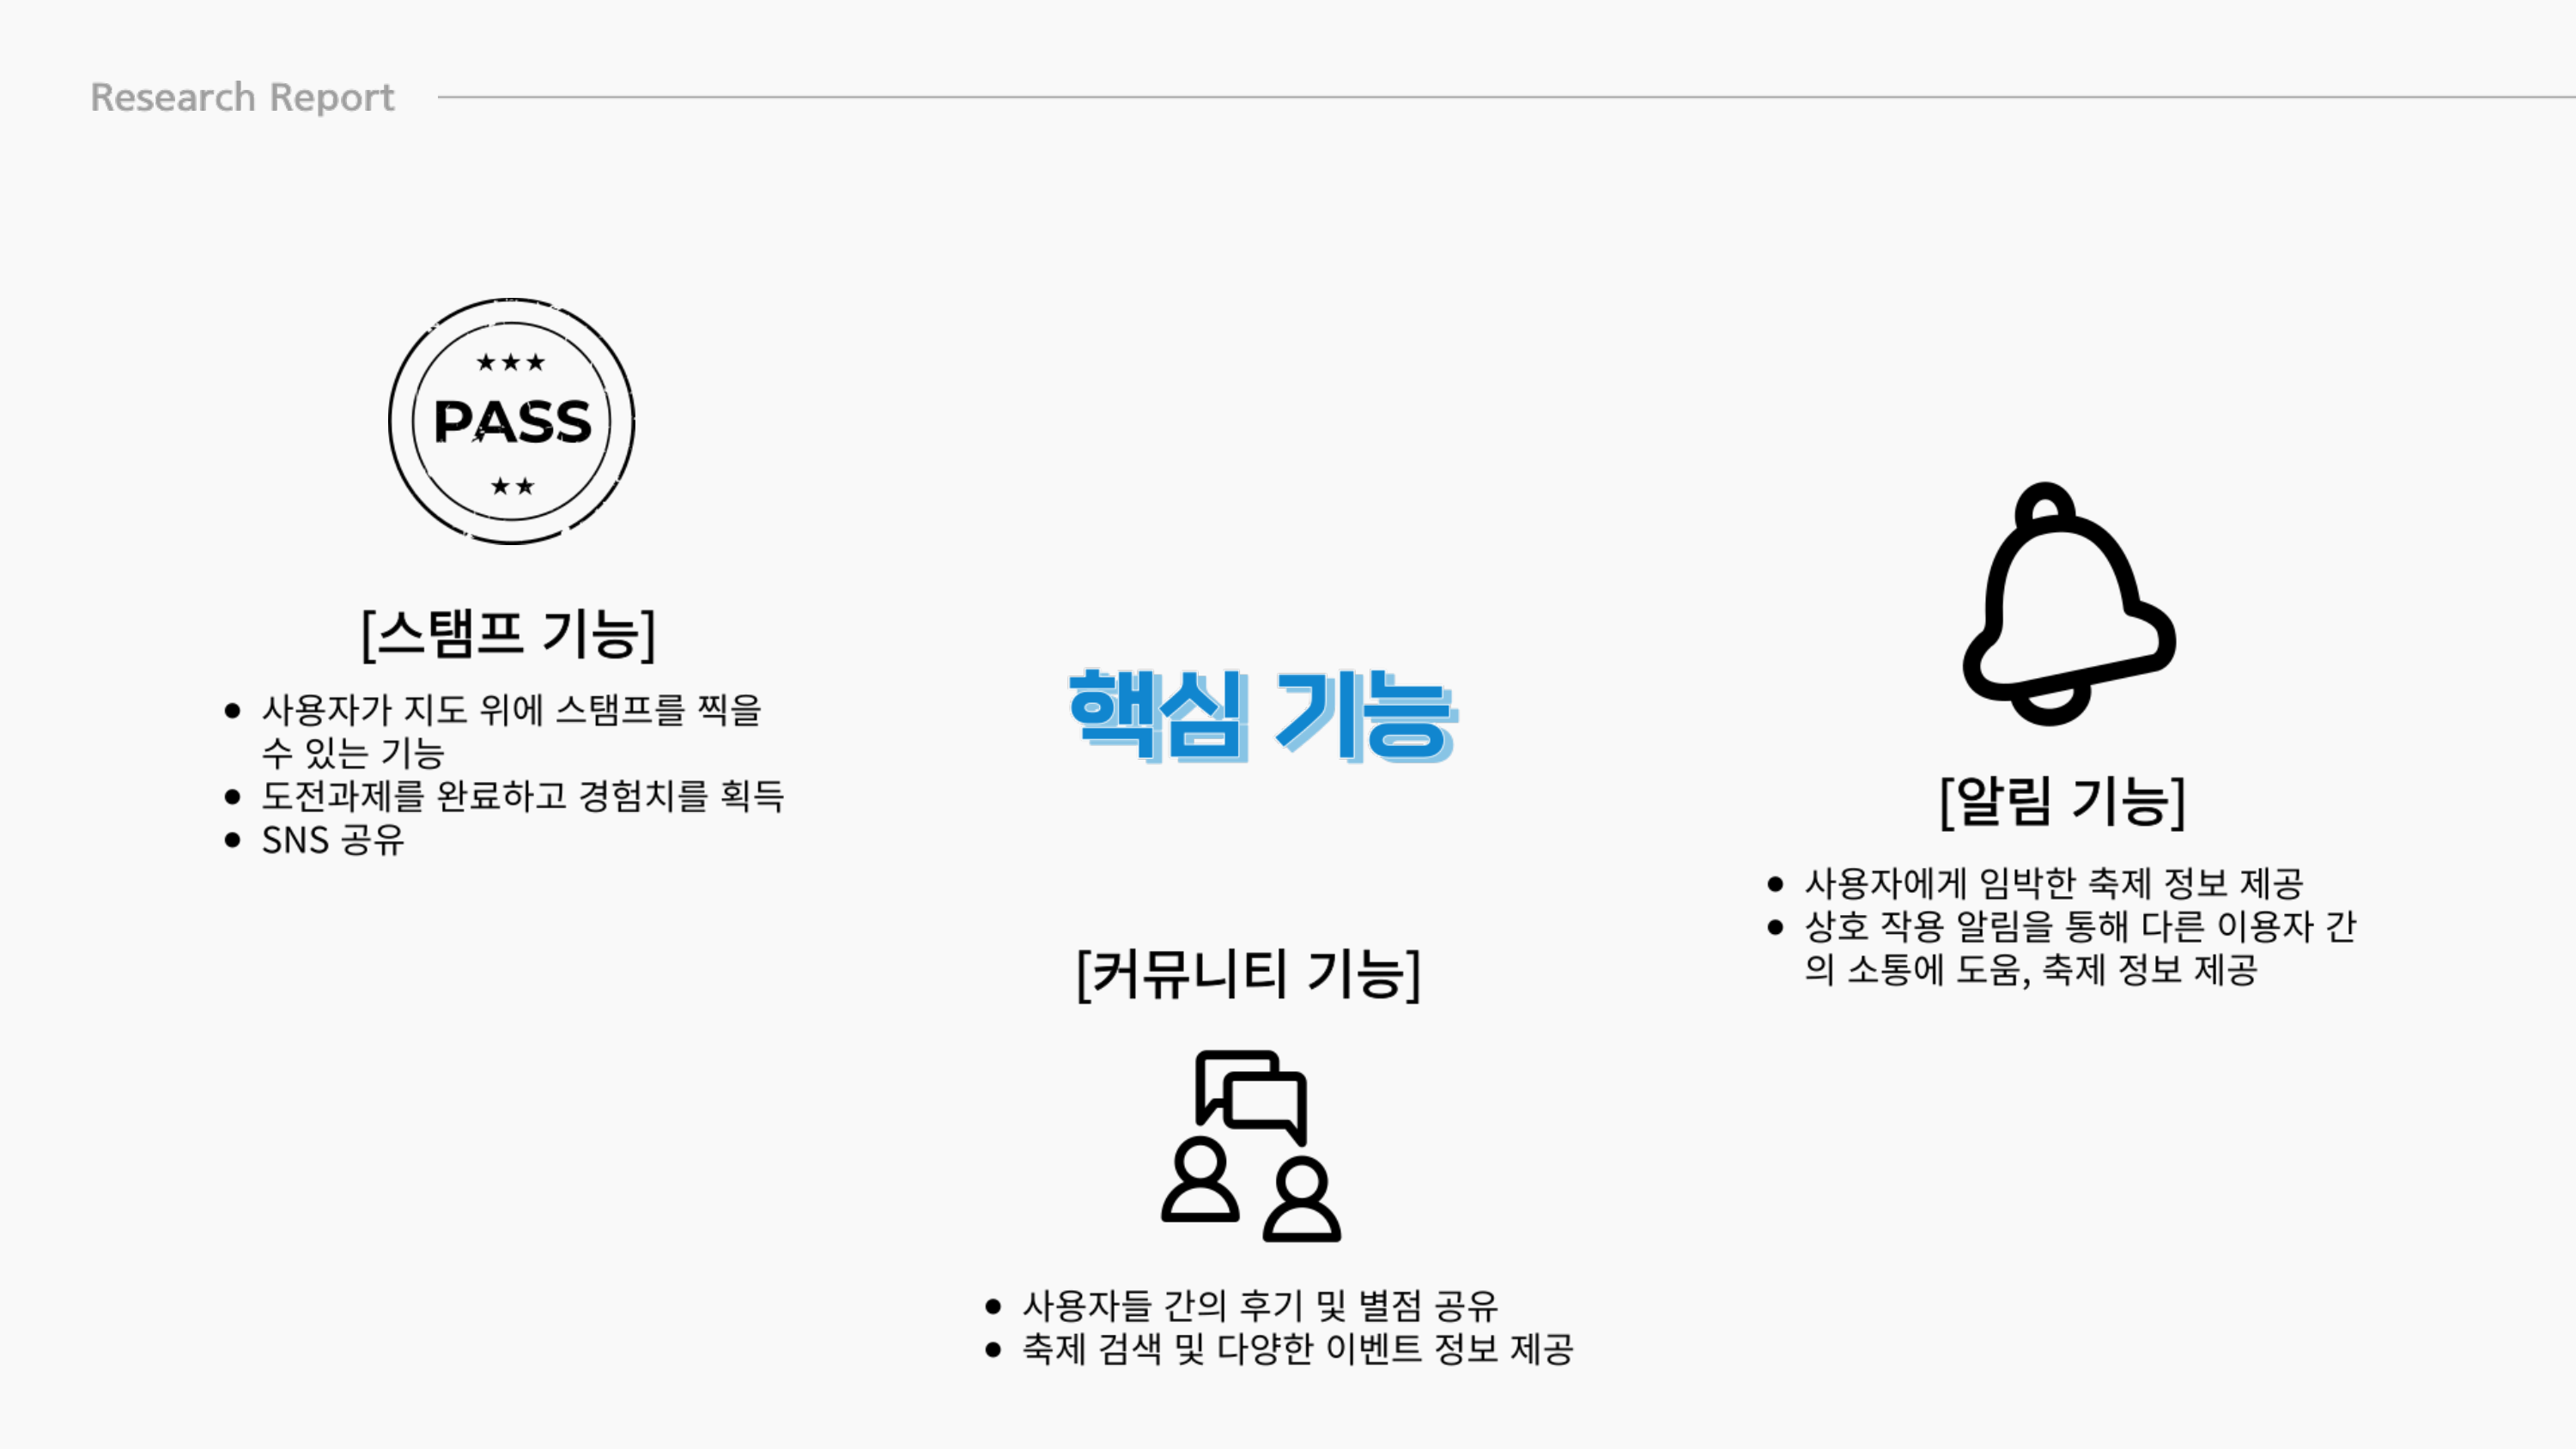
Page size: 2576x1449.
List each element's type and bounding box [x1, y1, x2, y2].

picture [937, 512, 2400, 1168]
picture [201, 575, 828, 900]
text_box [1917, 452, 2222, 742]
text_box [388, 298, 635, 545]
text_box [1116, 1070, 1387, 1267]
picture [76, 52, 440, 161]
picture [962, 1268, 1617, 1410]
text_box [438, 94, 2576, 101]
